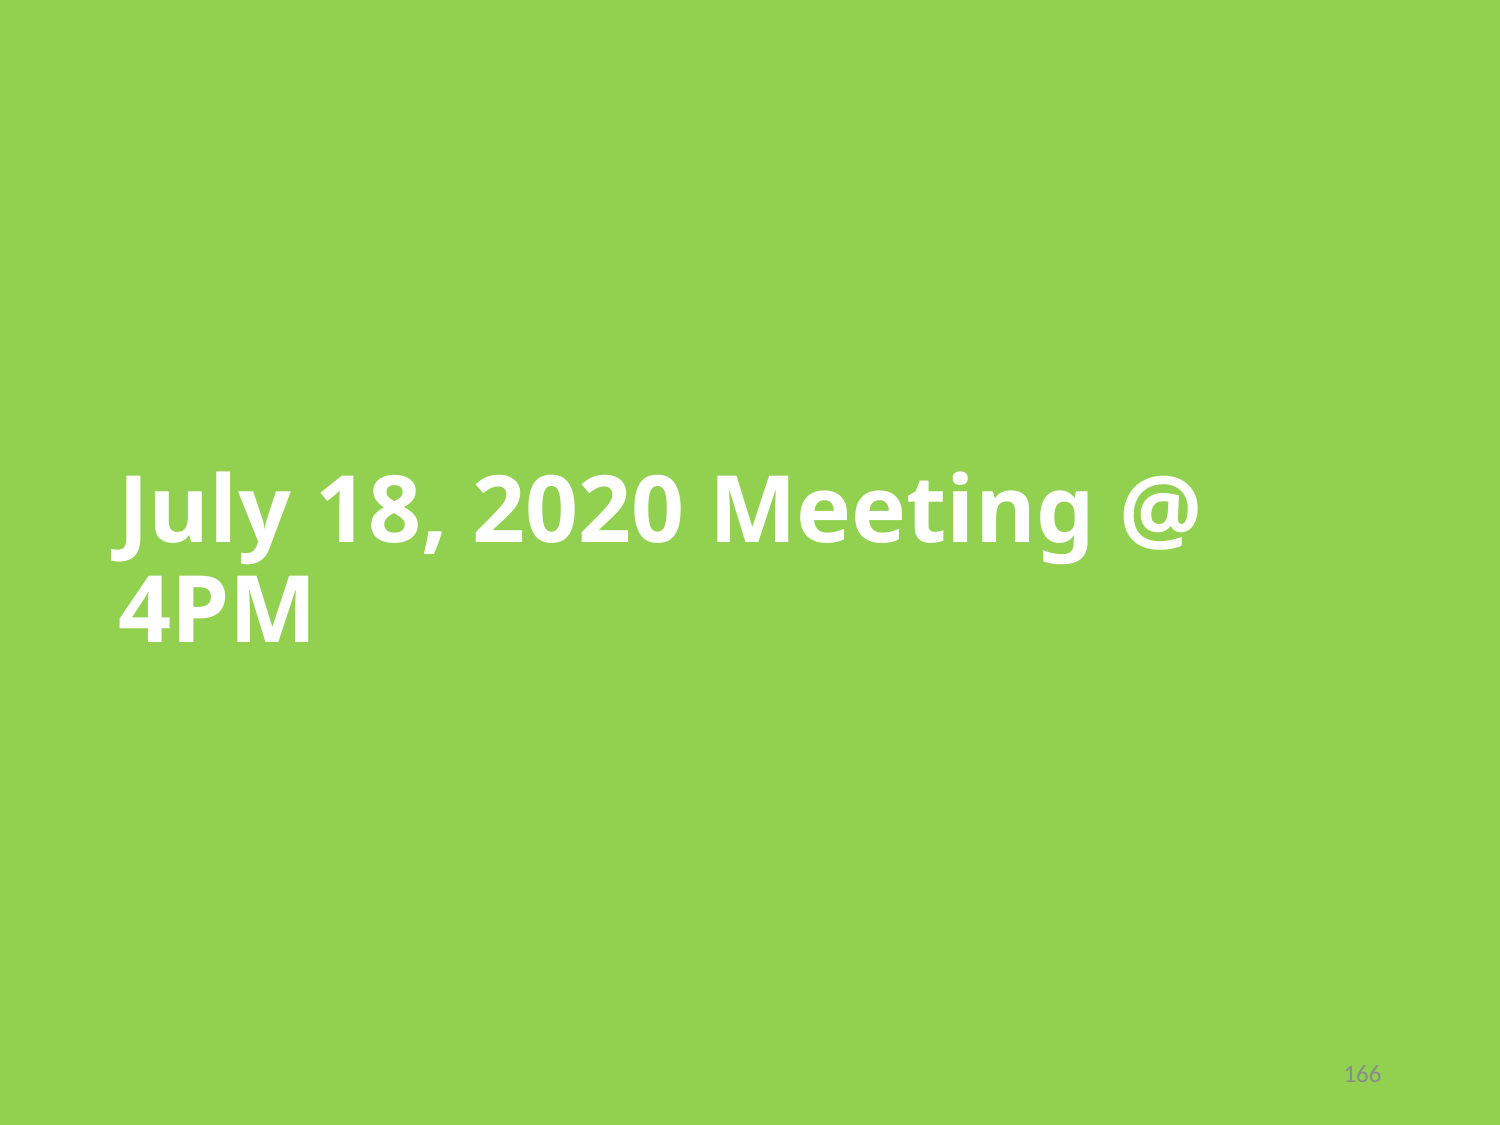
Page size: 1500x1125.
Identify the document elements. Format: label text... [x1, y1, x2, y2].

title July 18, 2020 Meeting @ 4PM [103, 453, 1397, 672]
slide_number 166 [1059, 1042, 1397, 1103]
